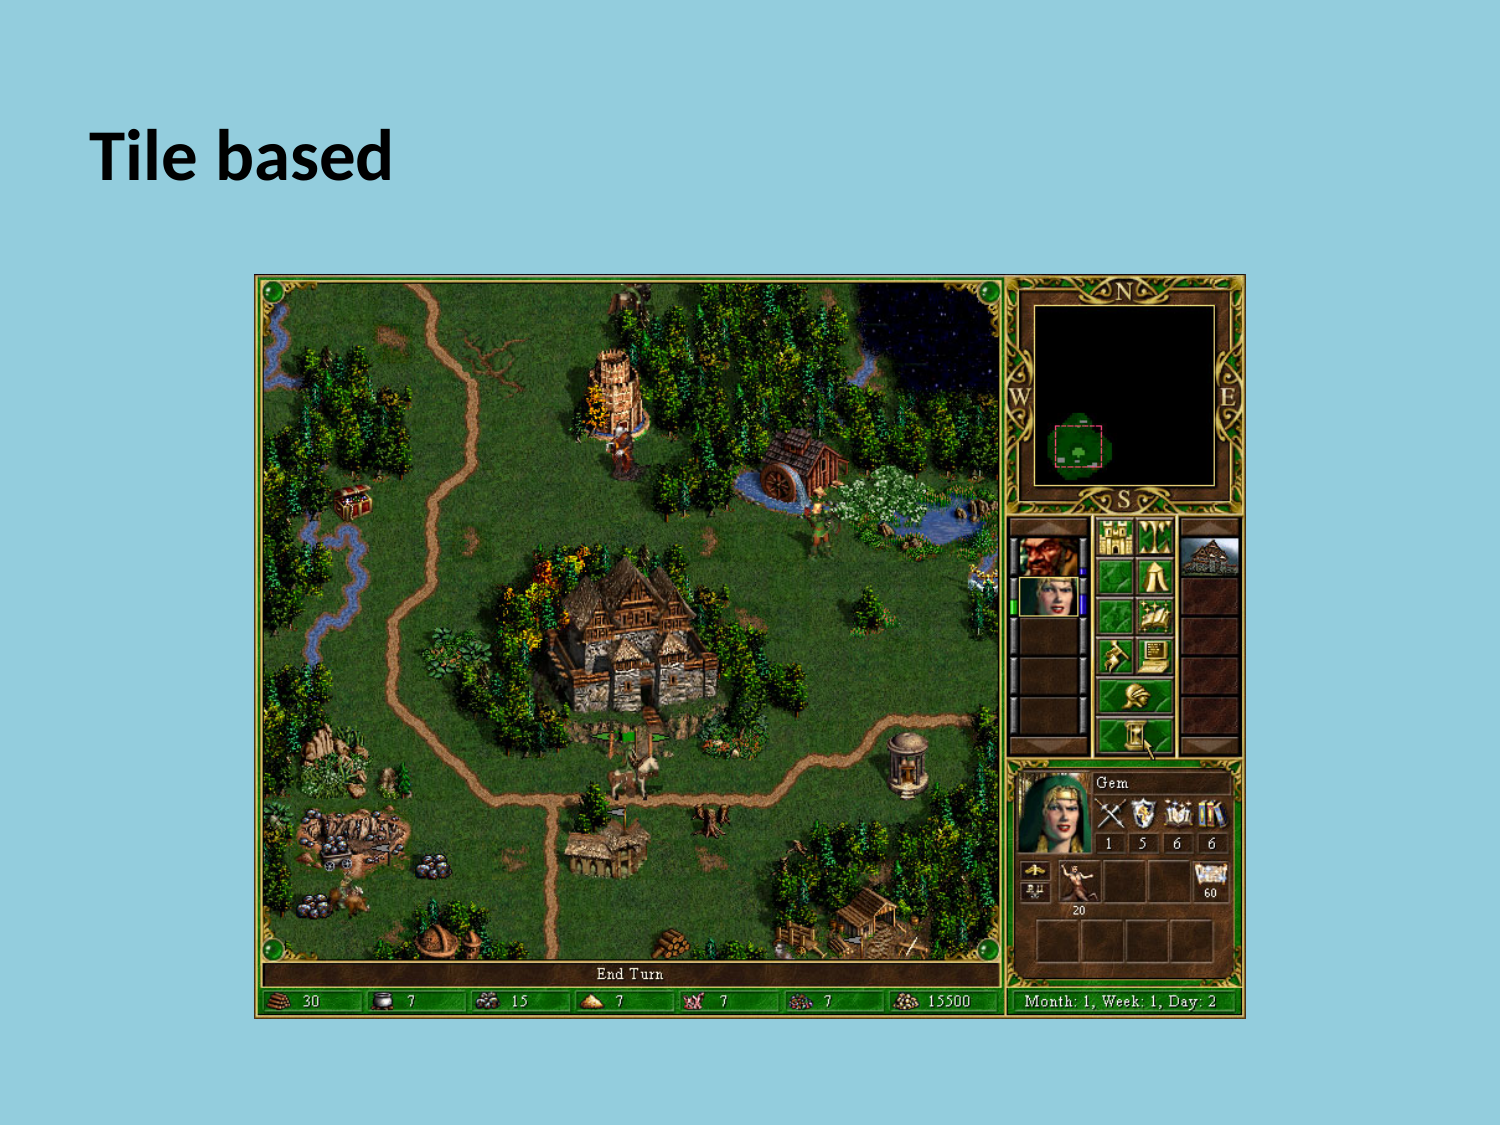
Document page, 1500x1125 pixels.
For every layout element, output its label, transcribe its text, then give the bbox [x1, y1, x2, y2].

picture [253, 274, 1247, 1020]
text_box Tile based [0, 0, 1500, 328]
